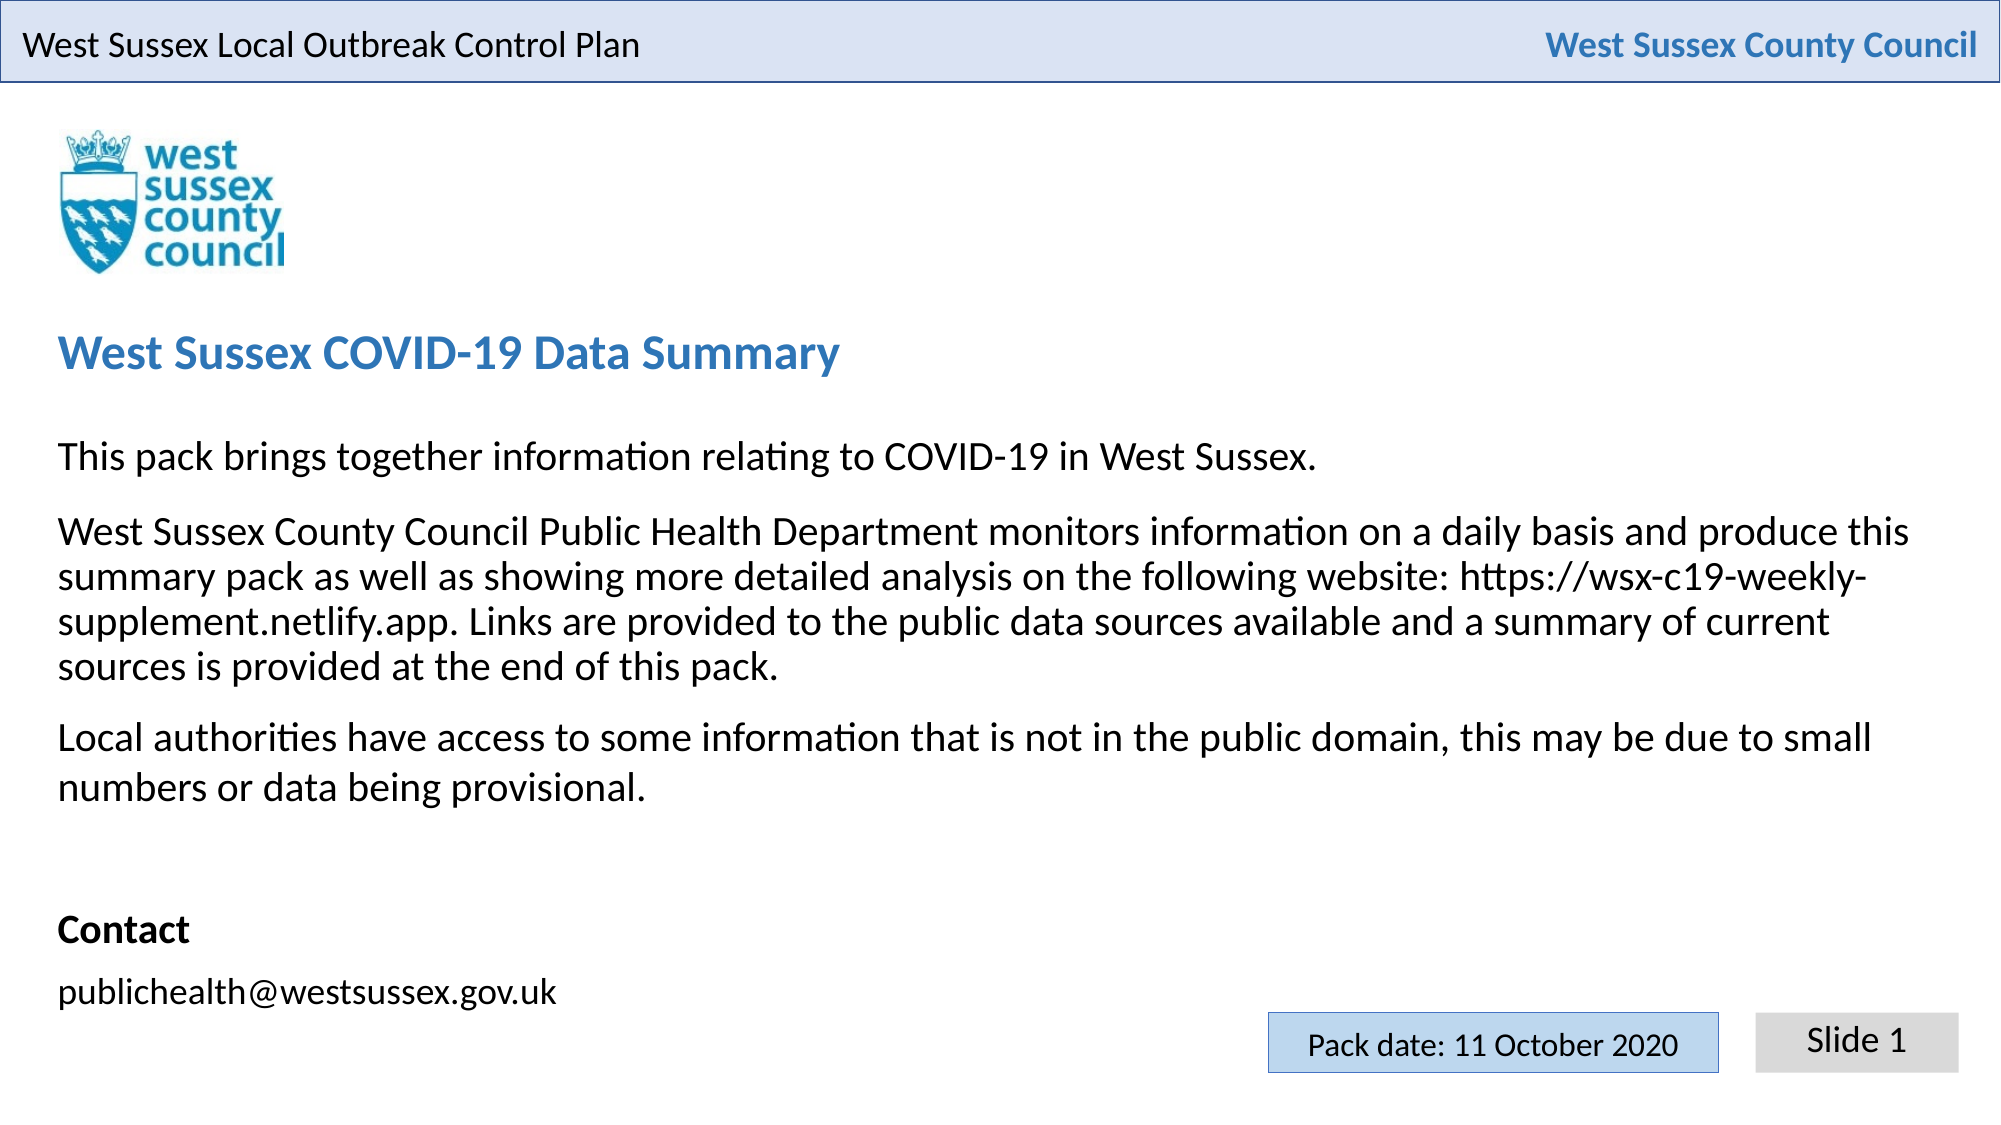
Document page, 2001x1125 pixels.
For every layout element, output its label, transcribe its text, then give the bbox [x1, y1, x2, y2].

list Contact [42, 900, 496, 964]
list publichealth@westsussex.gov.uk [42, 964, 603, 1020]
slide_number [1268, 1012, 1719, 1073]
list Slide 1 [1755, 1012, 1959, 1073]
picture [59, 129, 284, 276]
list West Sussex COVID-19 Data Summary [42, 318, 1128, 394]
list This pack brings together information relating to COVID-19 in West Sussex. West Sussex County Council Public Health Department monitors information on a daily basis and produce this summary pack as well as showing more detailed analysis on the following website: https://wsx-c19-weekly-supplement.netlify.app. Links are provided to the public data sources available and a summary of current sources is provided at the end of this pack. Local authorities have access to some information that is not in the public domain, this may be due to small numbers or data being provisional. [42, 427, 1928, 817]
